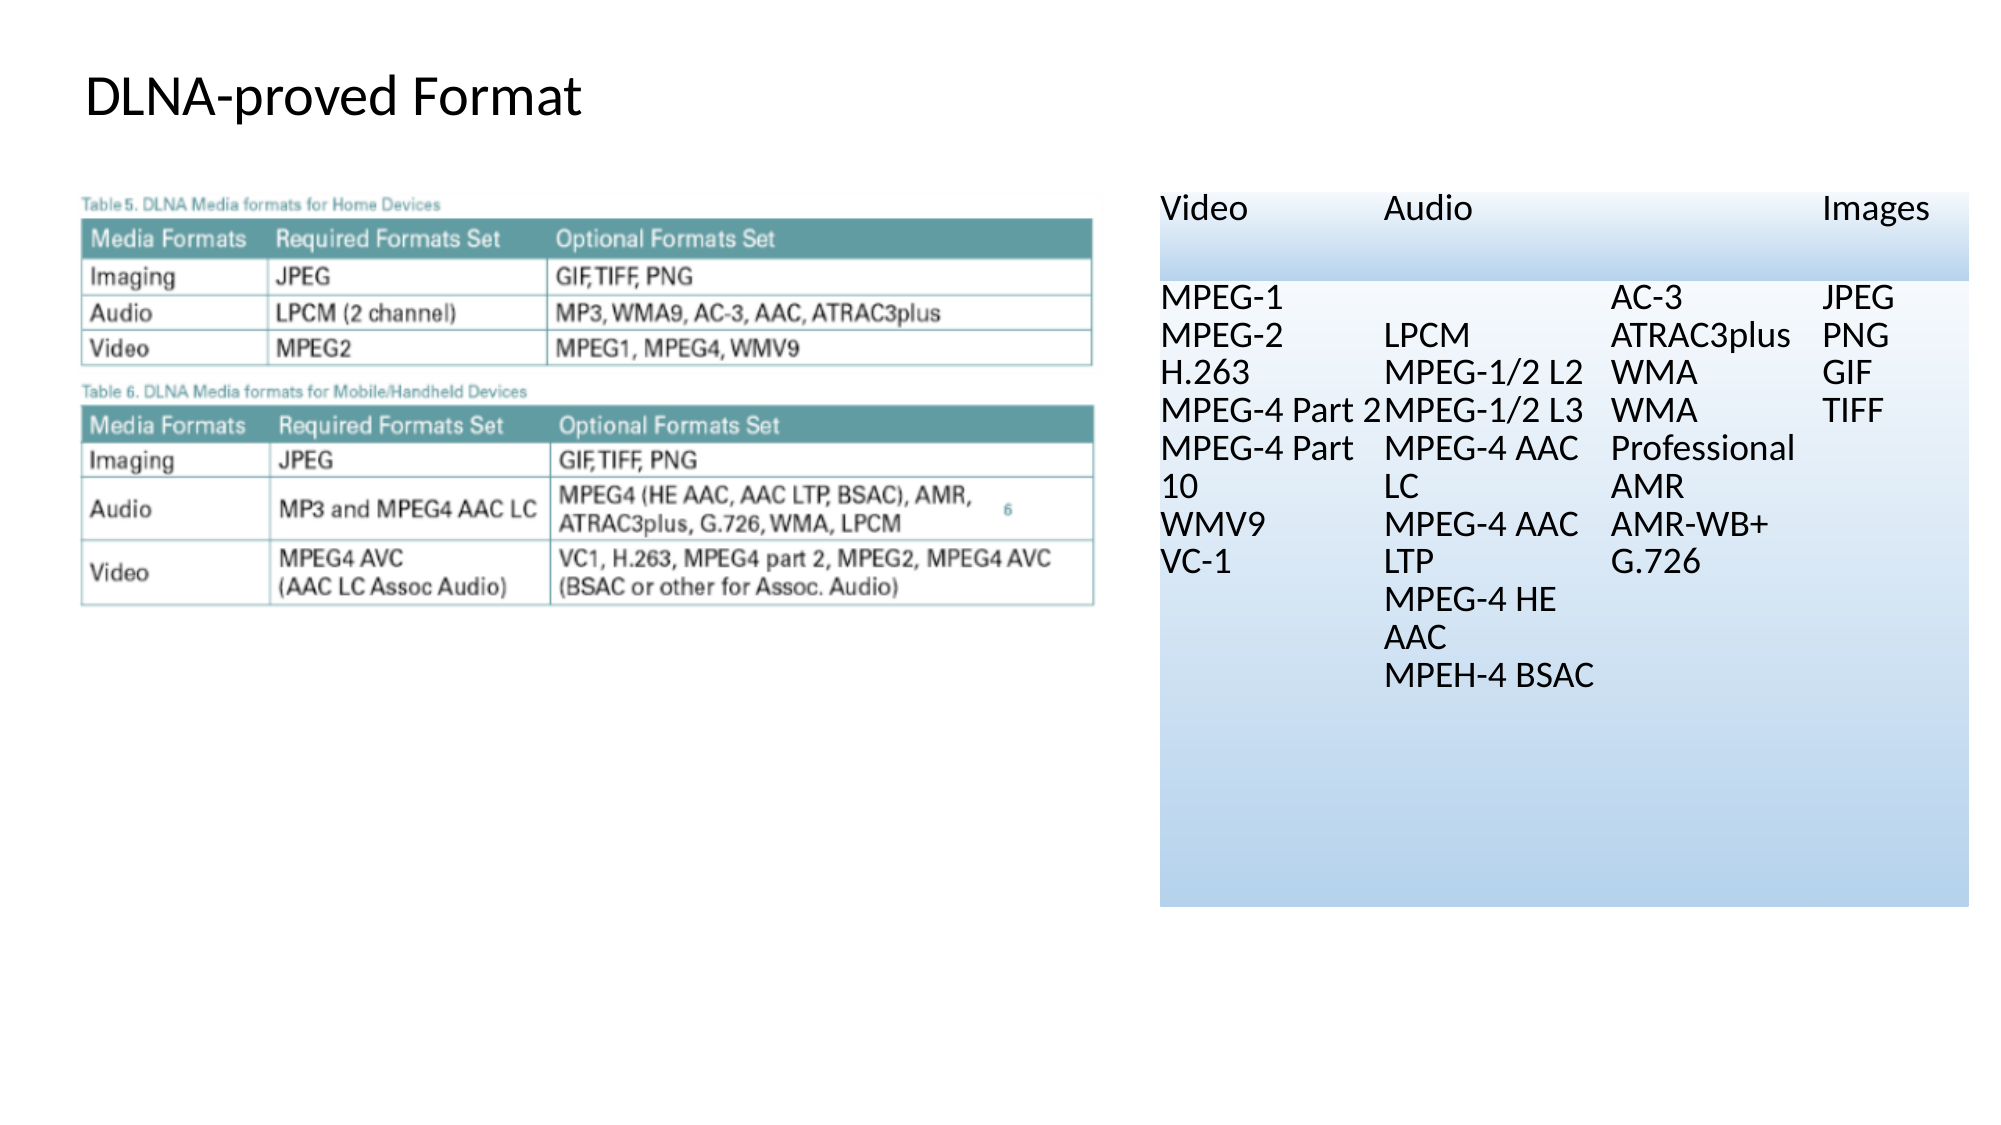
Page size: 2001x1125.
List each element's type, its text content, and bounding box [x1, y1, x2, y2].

table_cell LPCM MPEG-1/2 L2 MPEG-1/2 L3 MPEG-4 AAC LC MPEG-4 AAC LTP MPEG-4 HE AAC MPEH-4 BSAC [1384, 281, 1611, 906]
table_header Video [1160, 192, 1384, 281]
table_header Images [1822, 192, 1968, 281]
table_cell JPEG PNG GIF TIFF [1822, 281, 1968, 906]
text_box DLNA-proved Format [57, 49, 1397, 135]
table_cell MPEG-1 MPEG-2 H.263 MPEG-4 Part 2 MPEG-4 Part 10 WMV9 VC-1 [1160, 281, 1384, 906]
table_header Audio [1384, 192, 1822, 281]
table_cell AC-3 ATRAC3plus WMA WMA Professional AMR AMR-WB+ G.726 [1611, 281, 1822, 906]
picture [70, 192, 1105, 619]
